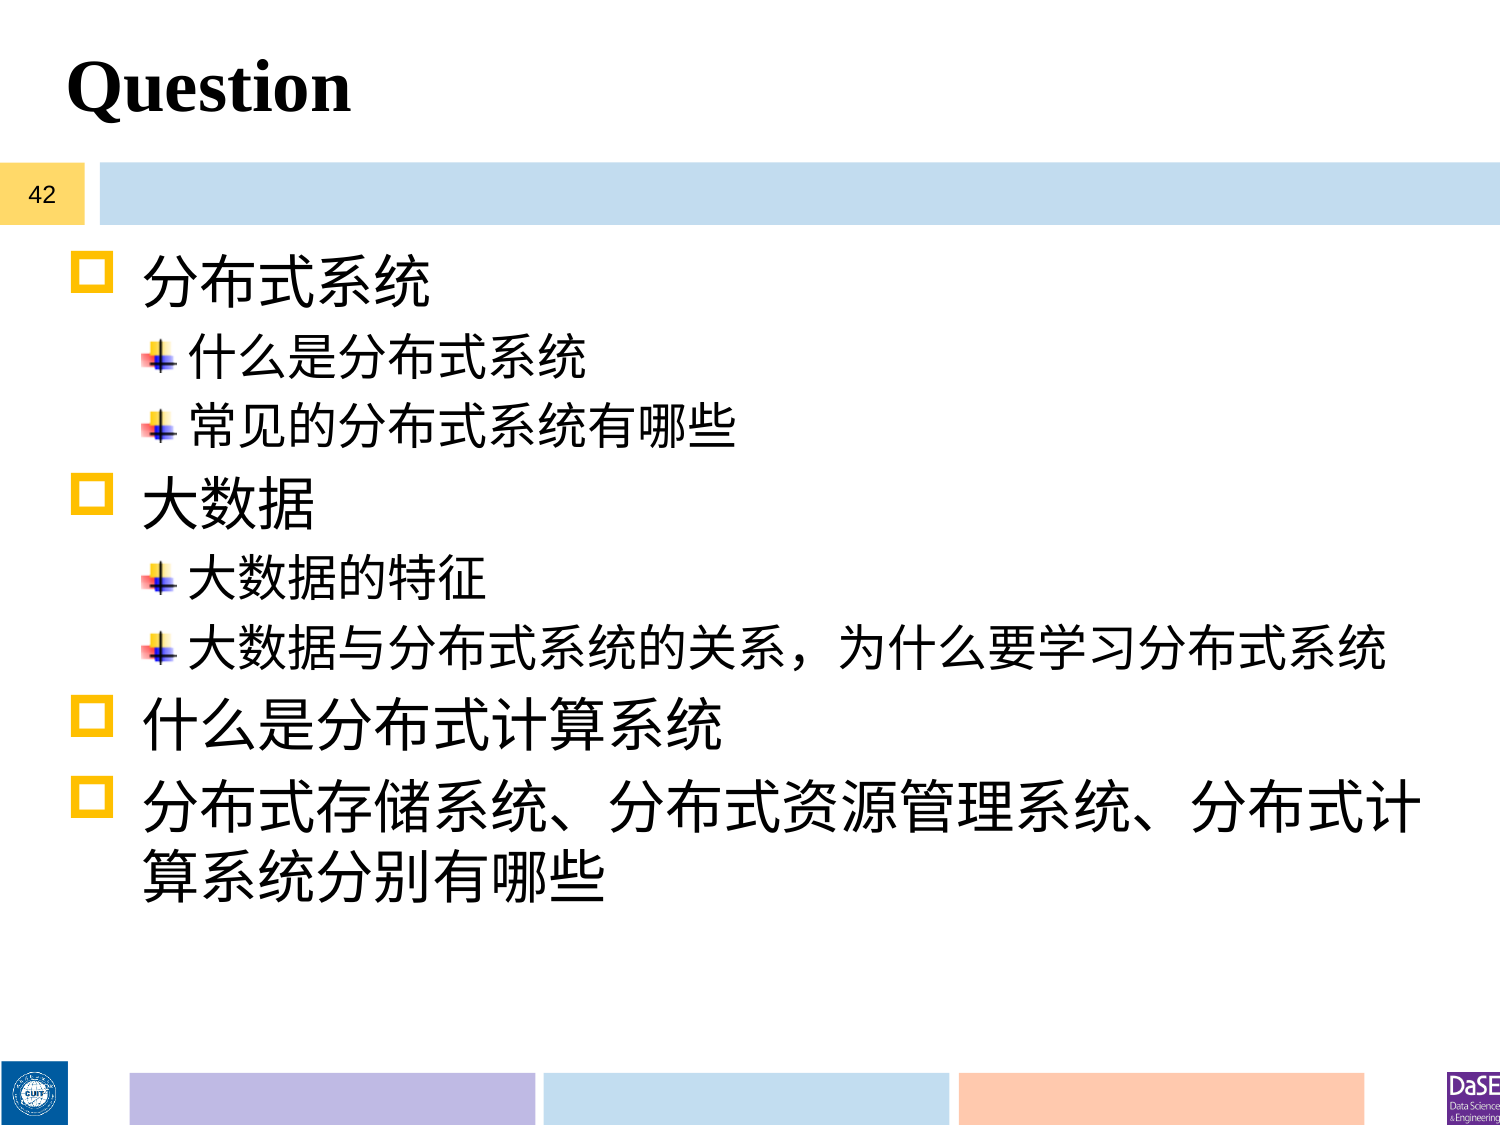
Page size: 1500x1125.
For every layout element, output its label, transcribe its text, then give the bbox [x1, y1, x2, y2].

picture [141, 407, 177, 443]
picture [141, 337, 177, 373]
picture [141, 559, 177, 595]
list 分布式系统 什么是分布式系统 常见的分布式系统有哪些 大数据 大数据的特征 大数据与分布式系统的关系，为什么要学习分布式系统 什么是分布式计算系统 分布式存储系统、分布式资源管理系统、分布式计算系统分别有哪些 [51, 237, 1489, 1088]
slide_number 42 [0, 162, 85, 225]
picture [1447, 1072, 1500, 1125]
picture [141, 629, 177, 665]
title Question [50, 0, 1459, 175]
picture [0, 1059, 69, 1125]
